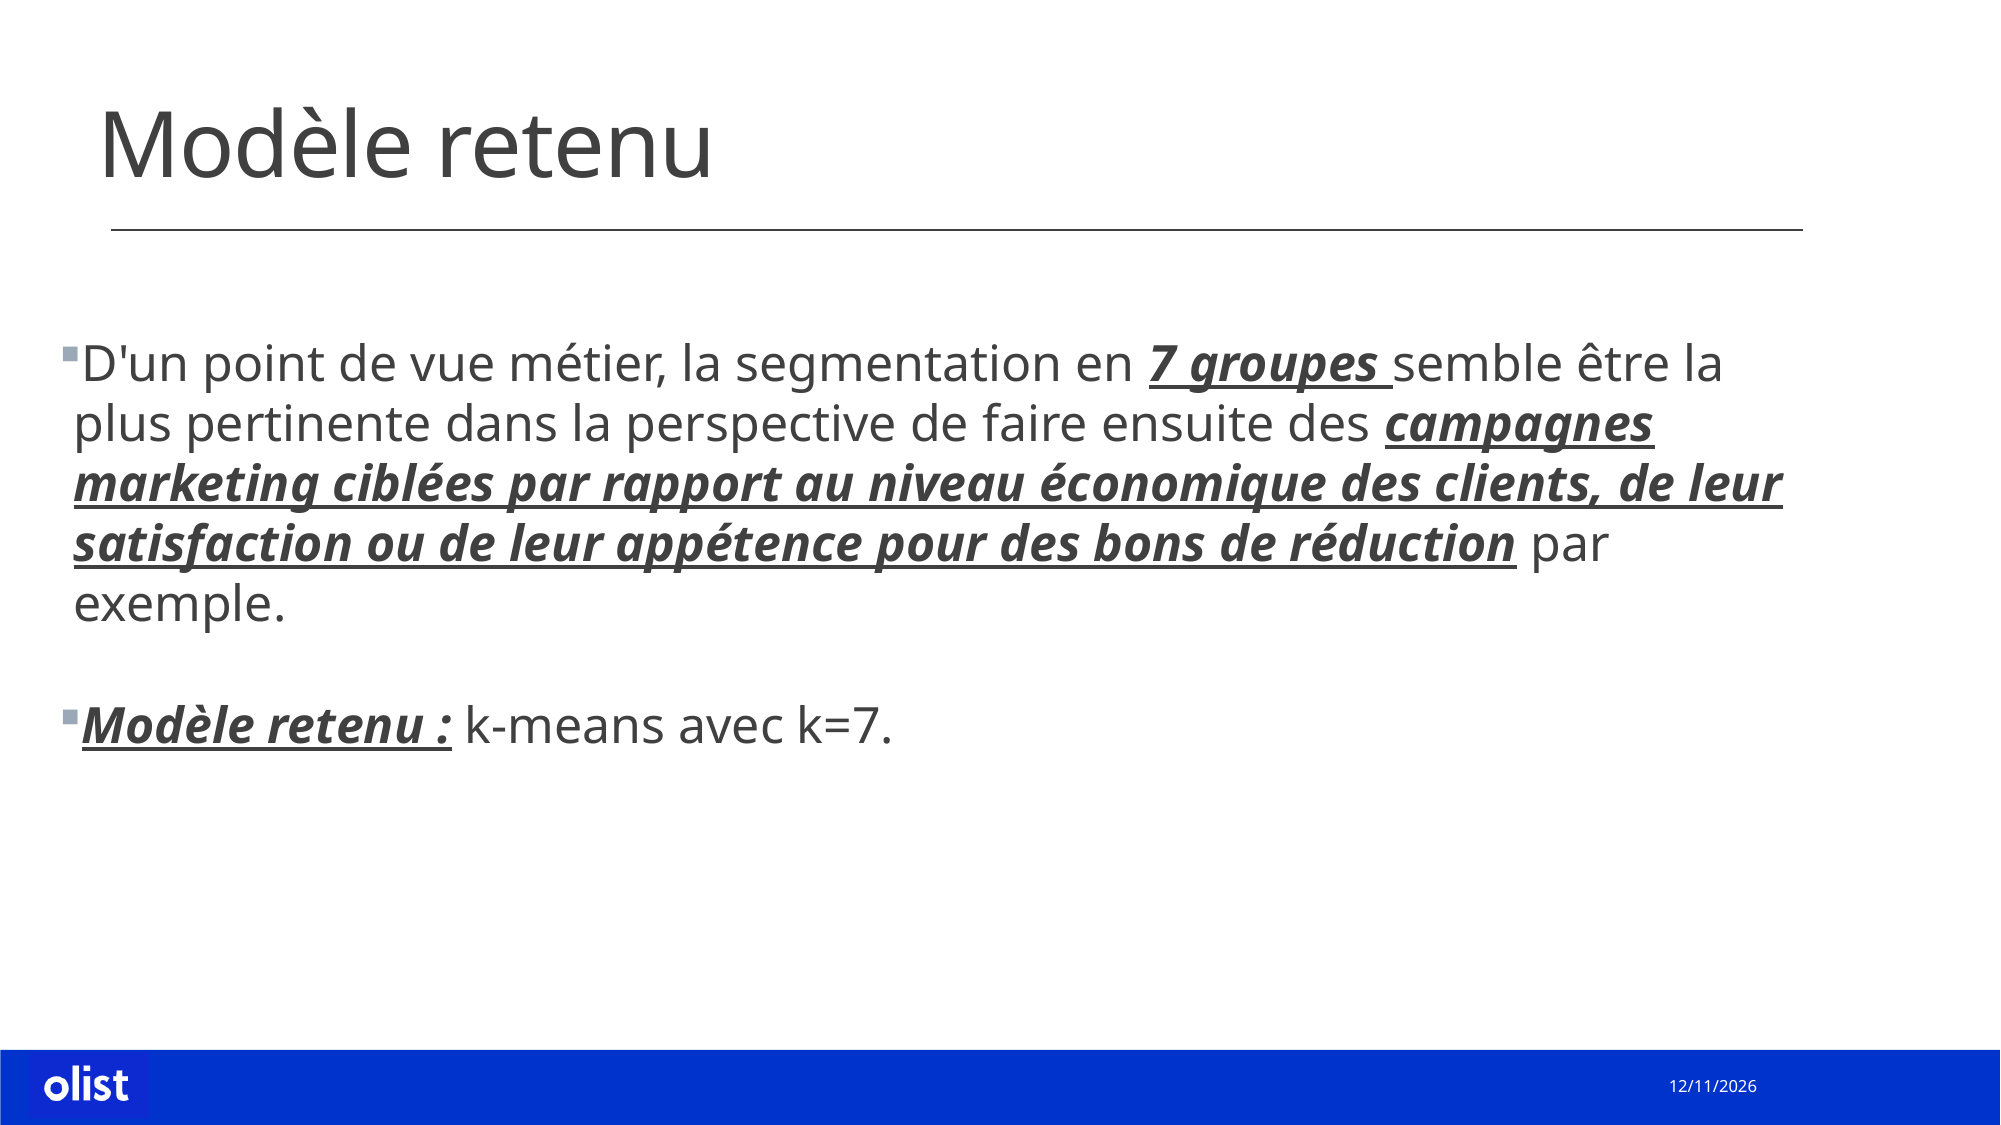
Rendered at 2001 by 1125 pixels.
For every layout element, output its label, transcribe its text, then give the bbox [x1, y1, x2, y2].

title Modèle retenu [82, 47, 1830, 204]
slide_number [1348, 1078, 1773, 1118]
picture [29, 1052, 149, 1118]
list D'un point de vue métier, la segmentation en 7 groupes semble être la plus pertinente dans la perspective de faire ensuite des campagnes marketing ciblées par rapport au niveau économique des clients, de leur satisfaction ou de leur appétence pour des bons de réduction par exemple. Modèle retenu : k-means avec k=7. [58, 323, 1830, 1078]
